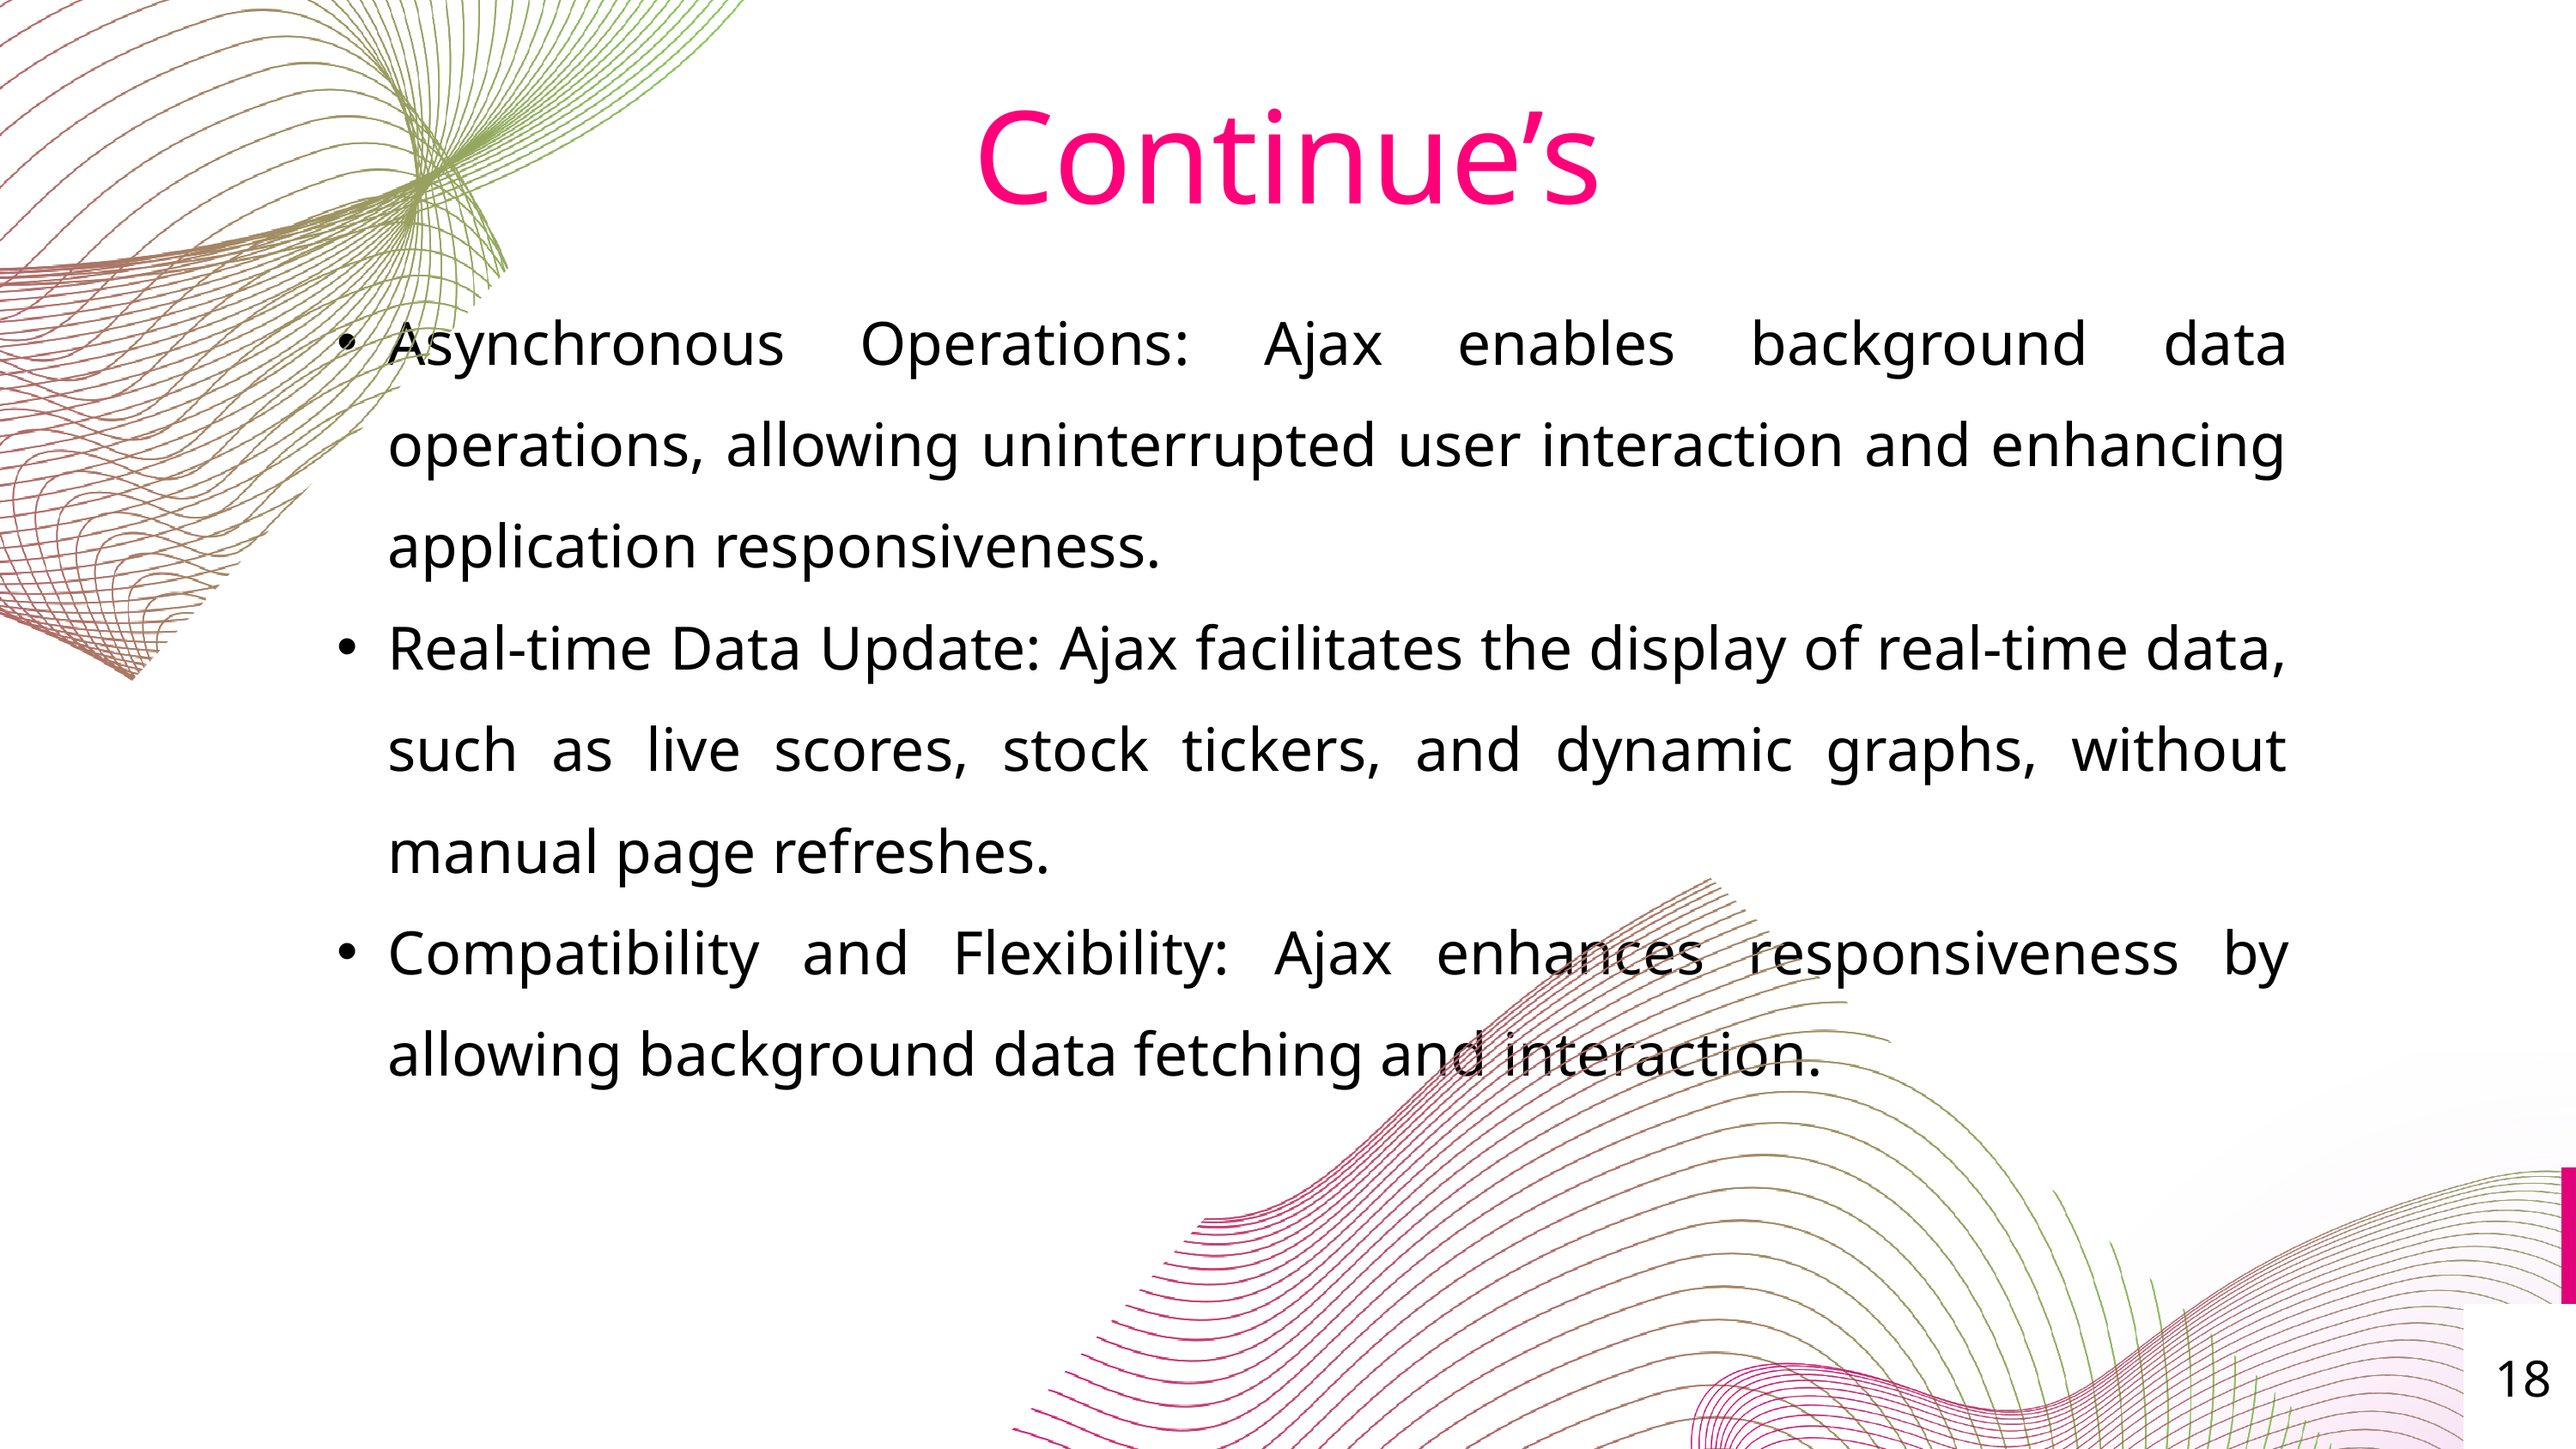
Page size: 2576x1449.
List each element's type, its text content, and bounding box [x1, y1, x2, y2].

text_box Continue’s [686, 69, 1890, 230]
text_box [2561, 1167, 2576, 1304]
text_box [1989, 1050, 2576, 1449]
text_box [2464, 1303, 2576, 1449]
text_box Asynchronous Operations: Ajax enables background data operations, allowing uninterrupted user interaction and enhancing application responsiveness. Real-time Data Update: Ajax facilitates the display of real-time data, such as live scores, stock tickers, and dynamic graphs, without manual page refreshes. Compatibility and Flexibility: Ajax enhances responsiveness by allowing background data fetching and interaction. [285, 275, 2291, 1088]
text_box [0, 0, 753, 826]
text_box [1686, 1167, 1989, 1449]
text_box [994, 780, 1989, 1449]
